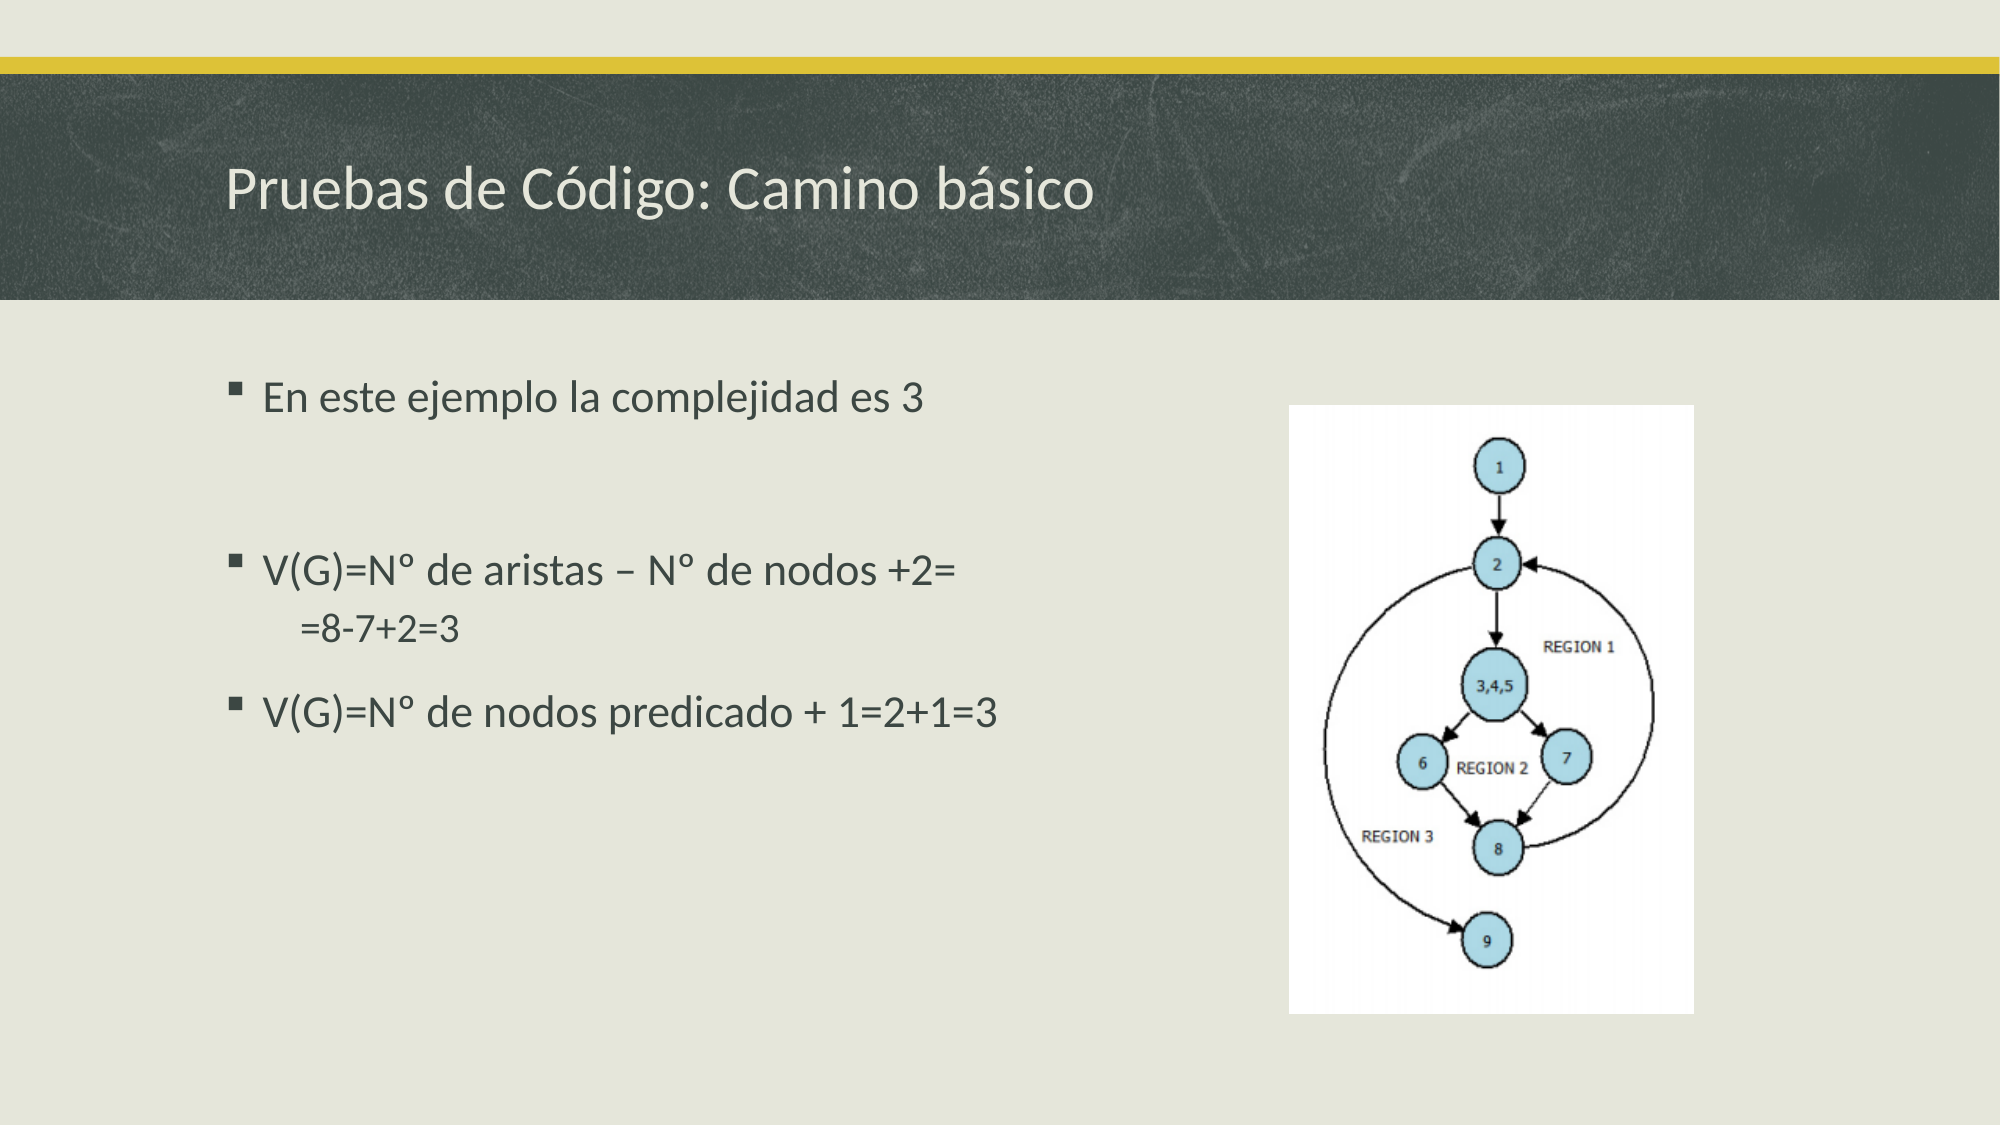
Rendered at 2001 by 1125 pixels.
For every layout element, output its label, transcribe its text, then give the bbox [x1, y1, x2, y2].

picture [0, 74, 2000, 300]
list En este ejemplo la complejidad es 3 V(G)=Nº de aristas – Nº de nodos +2= =8-7+2=3 V(G)=Nº de nodos predicado + 1=2+1=3 [210, 359, 1790, 1014]
title Pruebas de Código: Camino básico [210, 76, 1790, 300]
picture [1289, 405, 1694, 1014]
